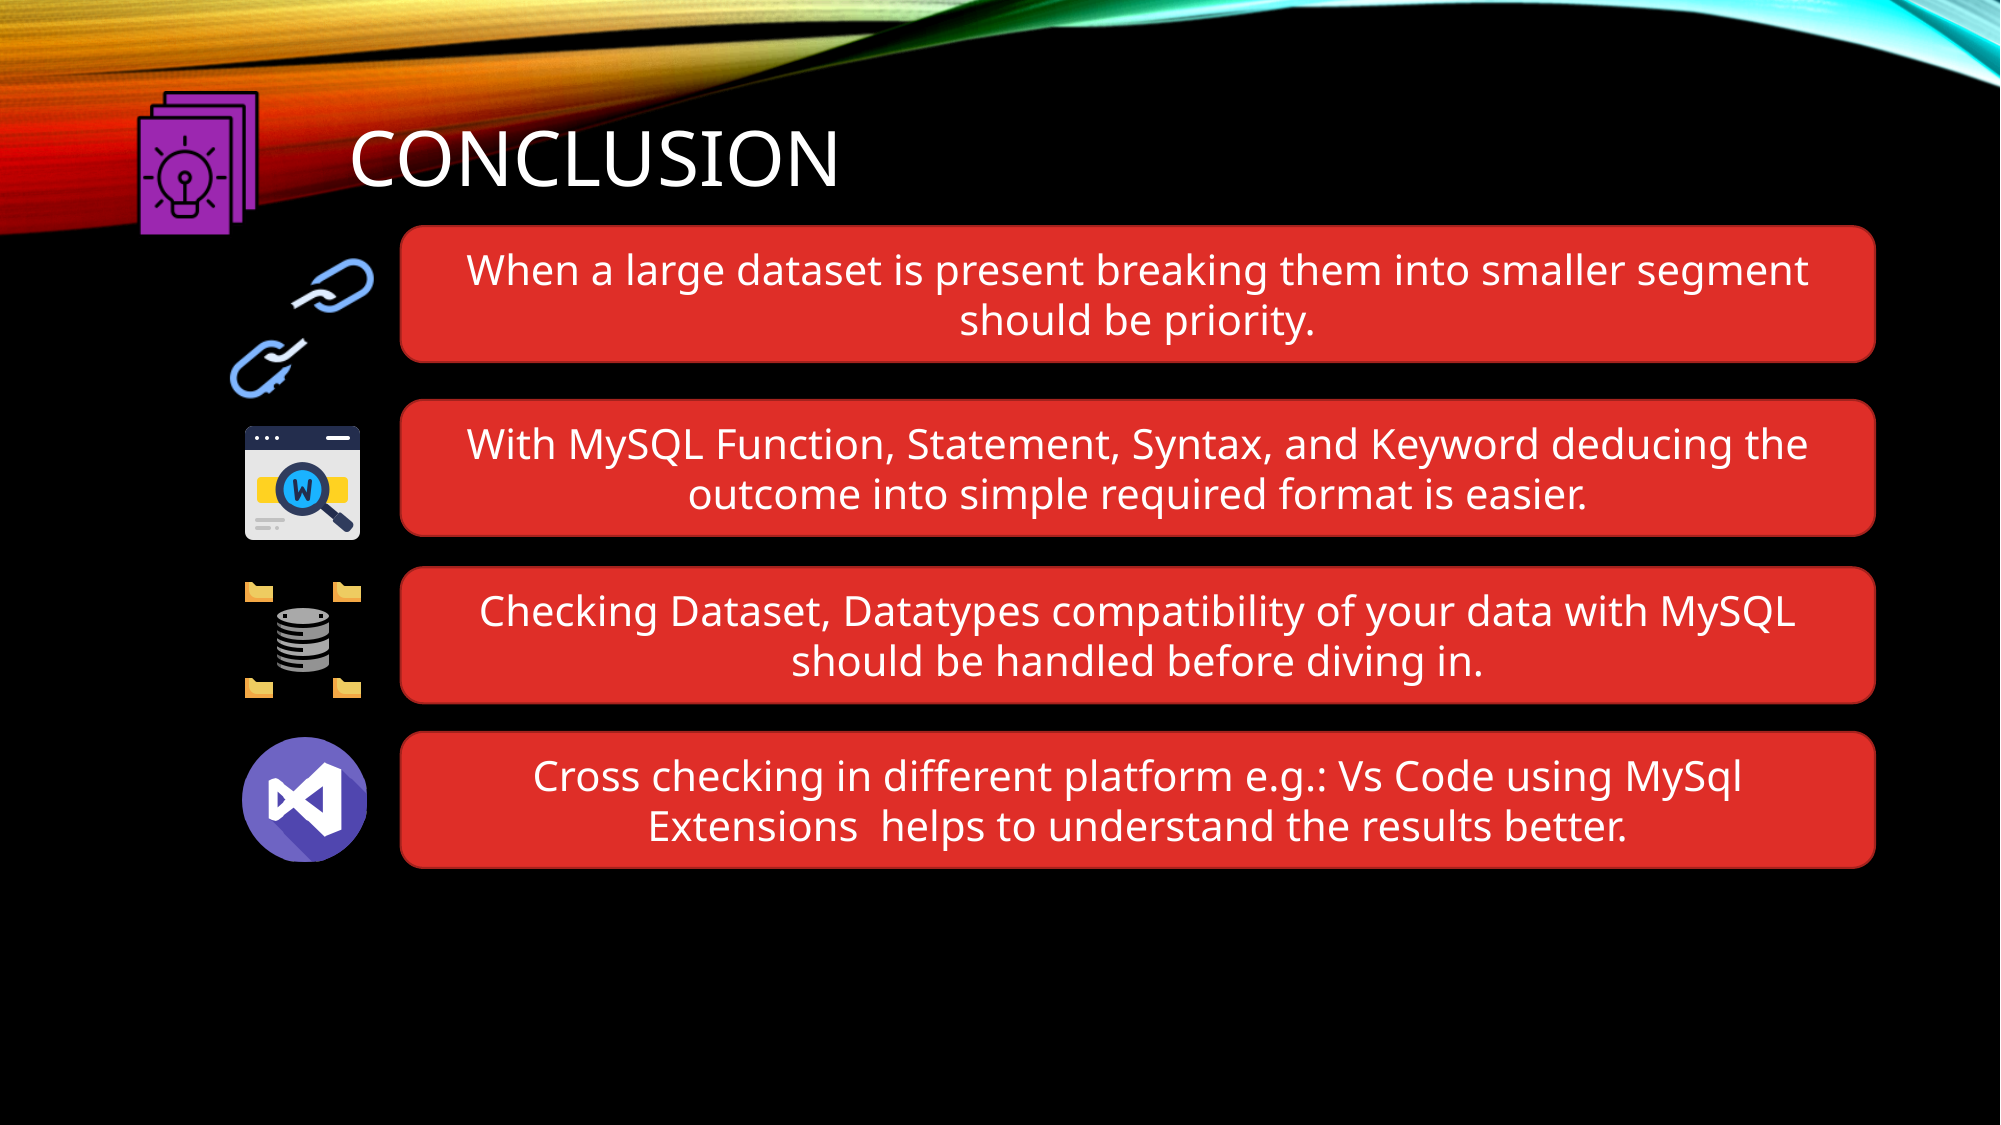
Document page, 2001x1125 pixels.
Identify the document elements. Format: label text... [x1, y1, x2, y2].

text_box Checking Dataset, Datatypes compatibility of your data with MySQL should be handled before diving in. [399, 566, 1877, 705]
picture [224, 250, 380, 406]
picture [0, 0, 2000, 238]
text_box With MySQL Function, Statement, Syntax, and Keyword deducing the outcome into simple required format is easier. [399, 398, 1877, 537]
picture [241, 737, 367, 863]
text_box Cross checking in different platform e.g.: Vs Code using MySql Extensions helps to understand the results better. [399, 730, 1877, 869]
text_box When a large dataset is present breaking them into smaller segment should be priority. [399, 225, 1877, 364]
title Conclusion [303, 102, 859, 220]
picture [239, 576, 367, 704]
picture [239, 420, 365, 546]
